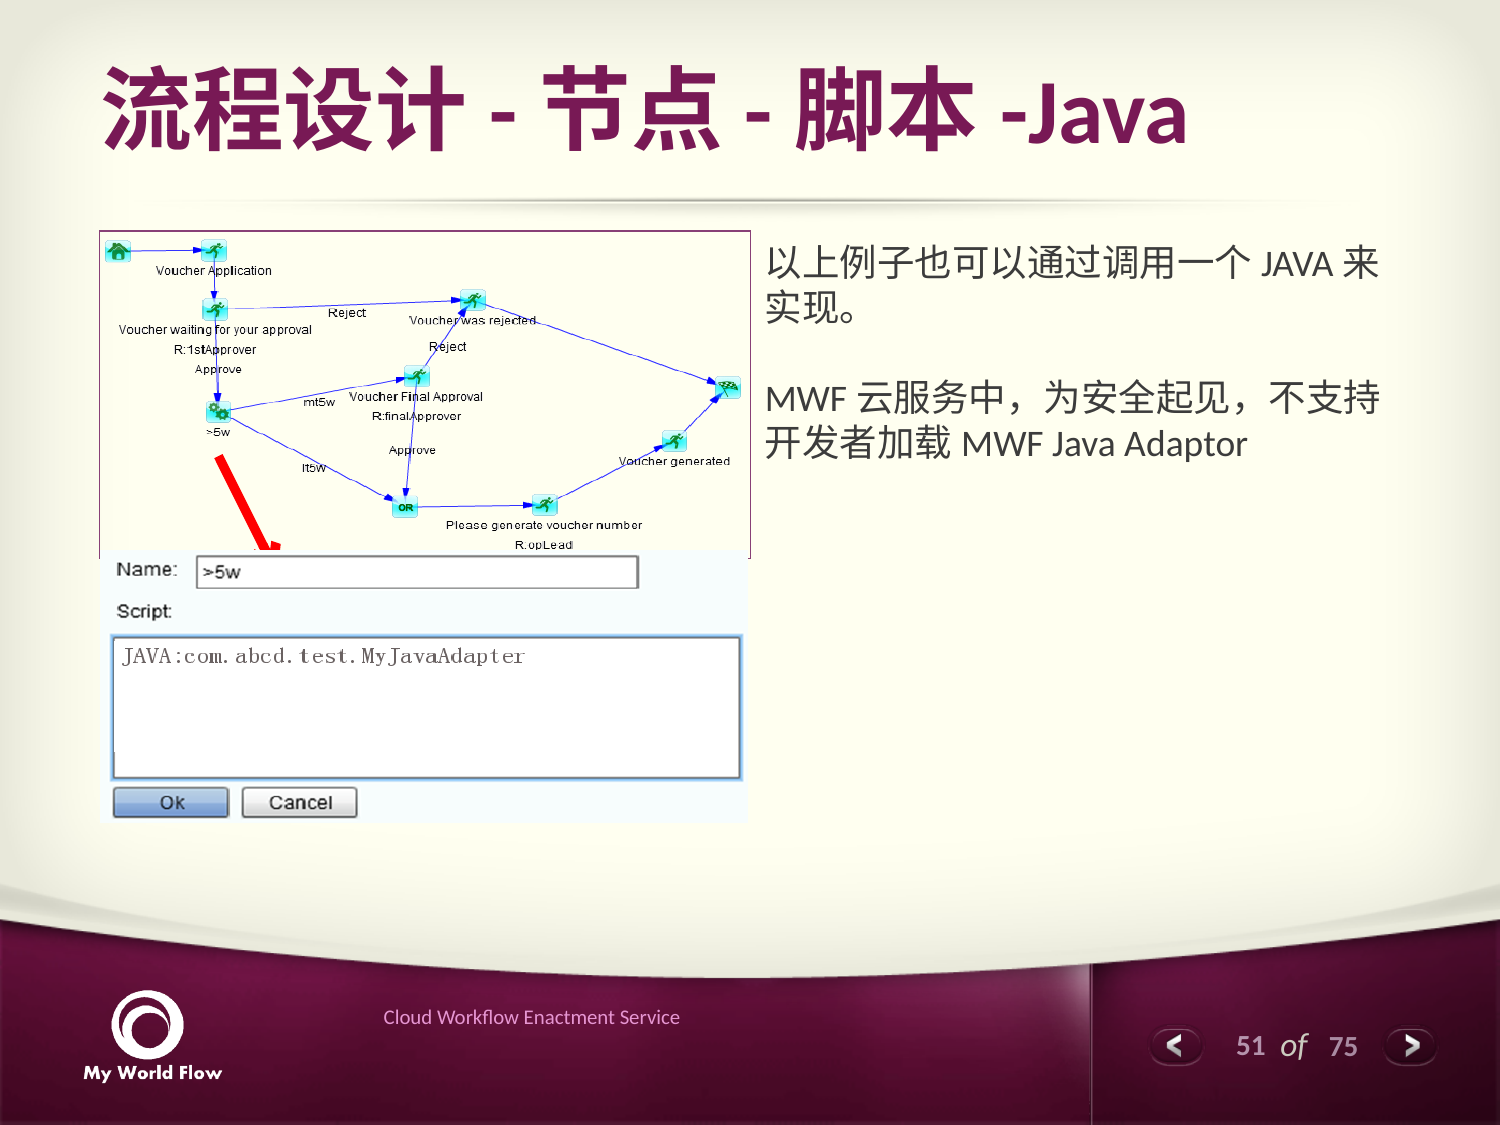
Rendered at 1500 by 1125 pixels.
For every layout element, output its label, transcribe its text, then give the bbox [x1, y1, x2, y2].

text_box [218, 455, 278, 549]
picture [0, 0, 1500, 1125]
text_box 以上例子也可以通过调用一个JAVA来实现。 MWF云服务中，为安全起见，不支持开发者加载MWF Java Adaptor [751, 231, 1424, 472]
title 流程设计-节点-脚本-Java [100, 52, 1400, 194]
